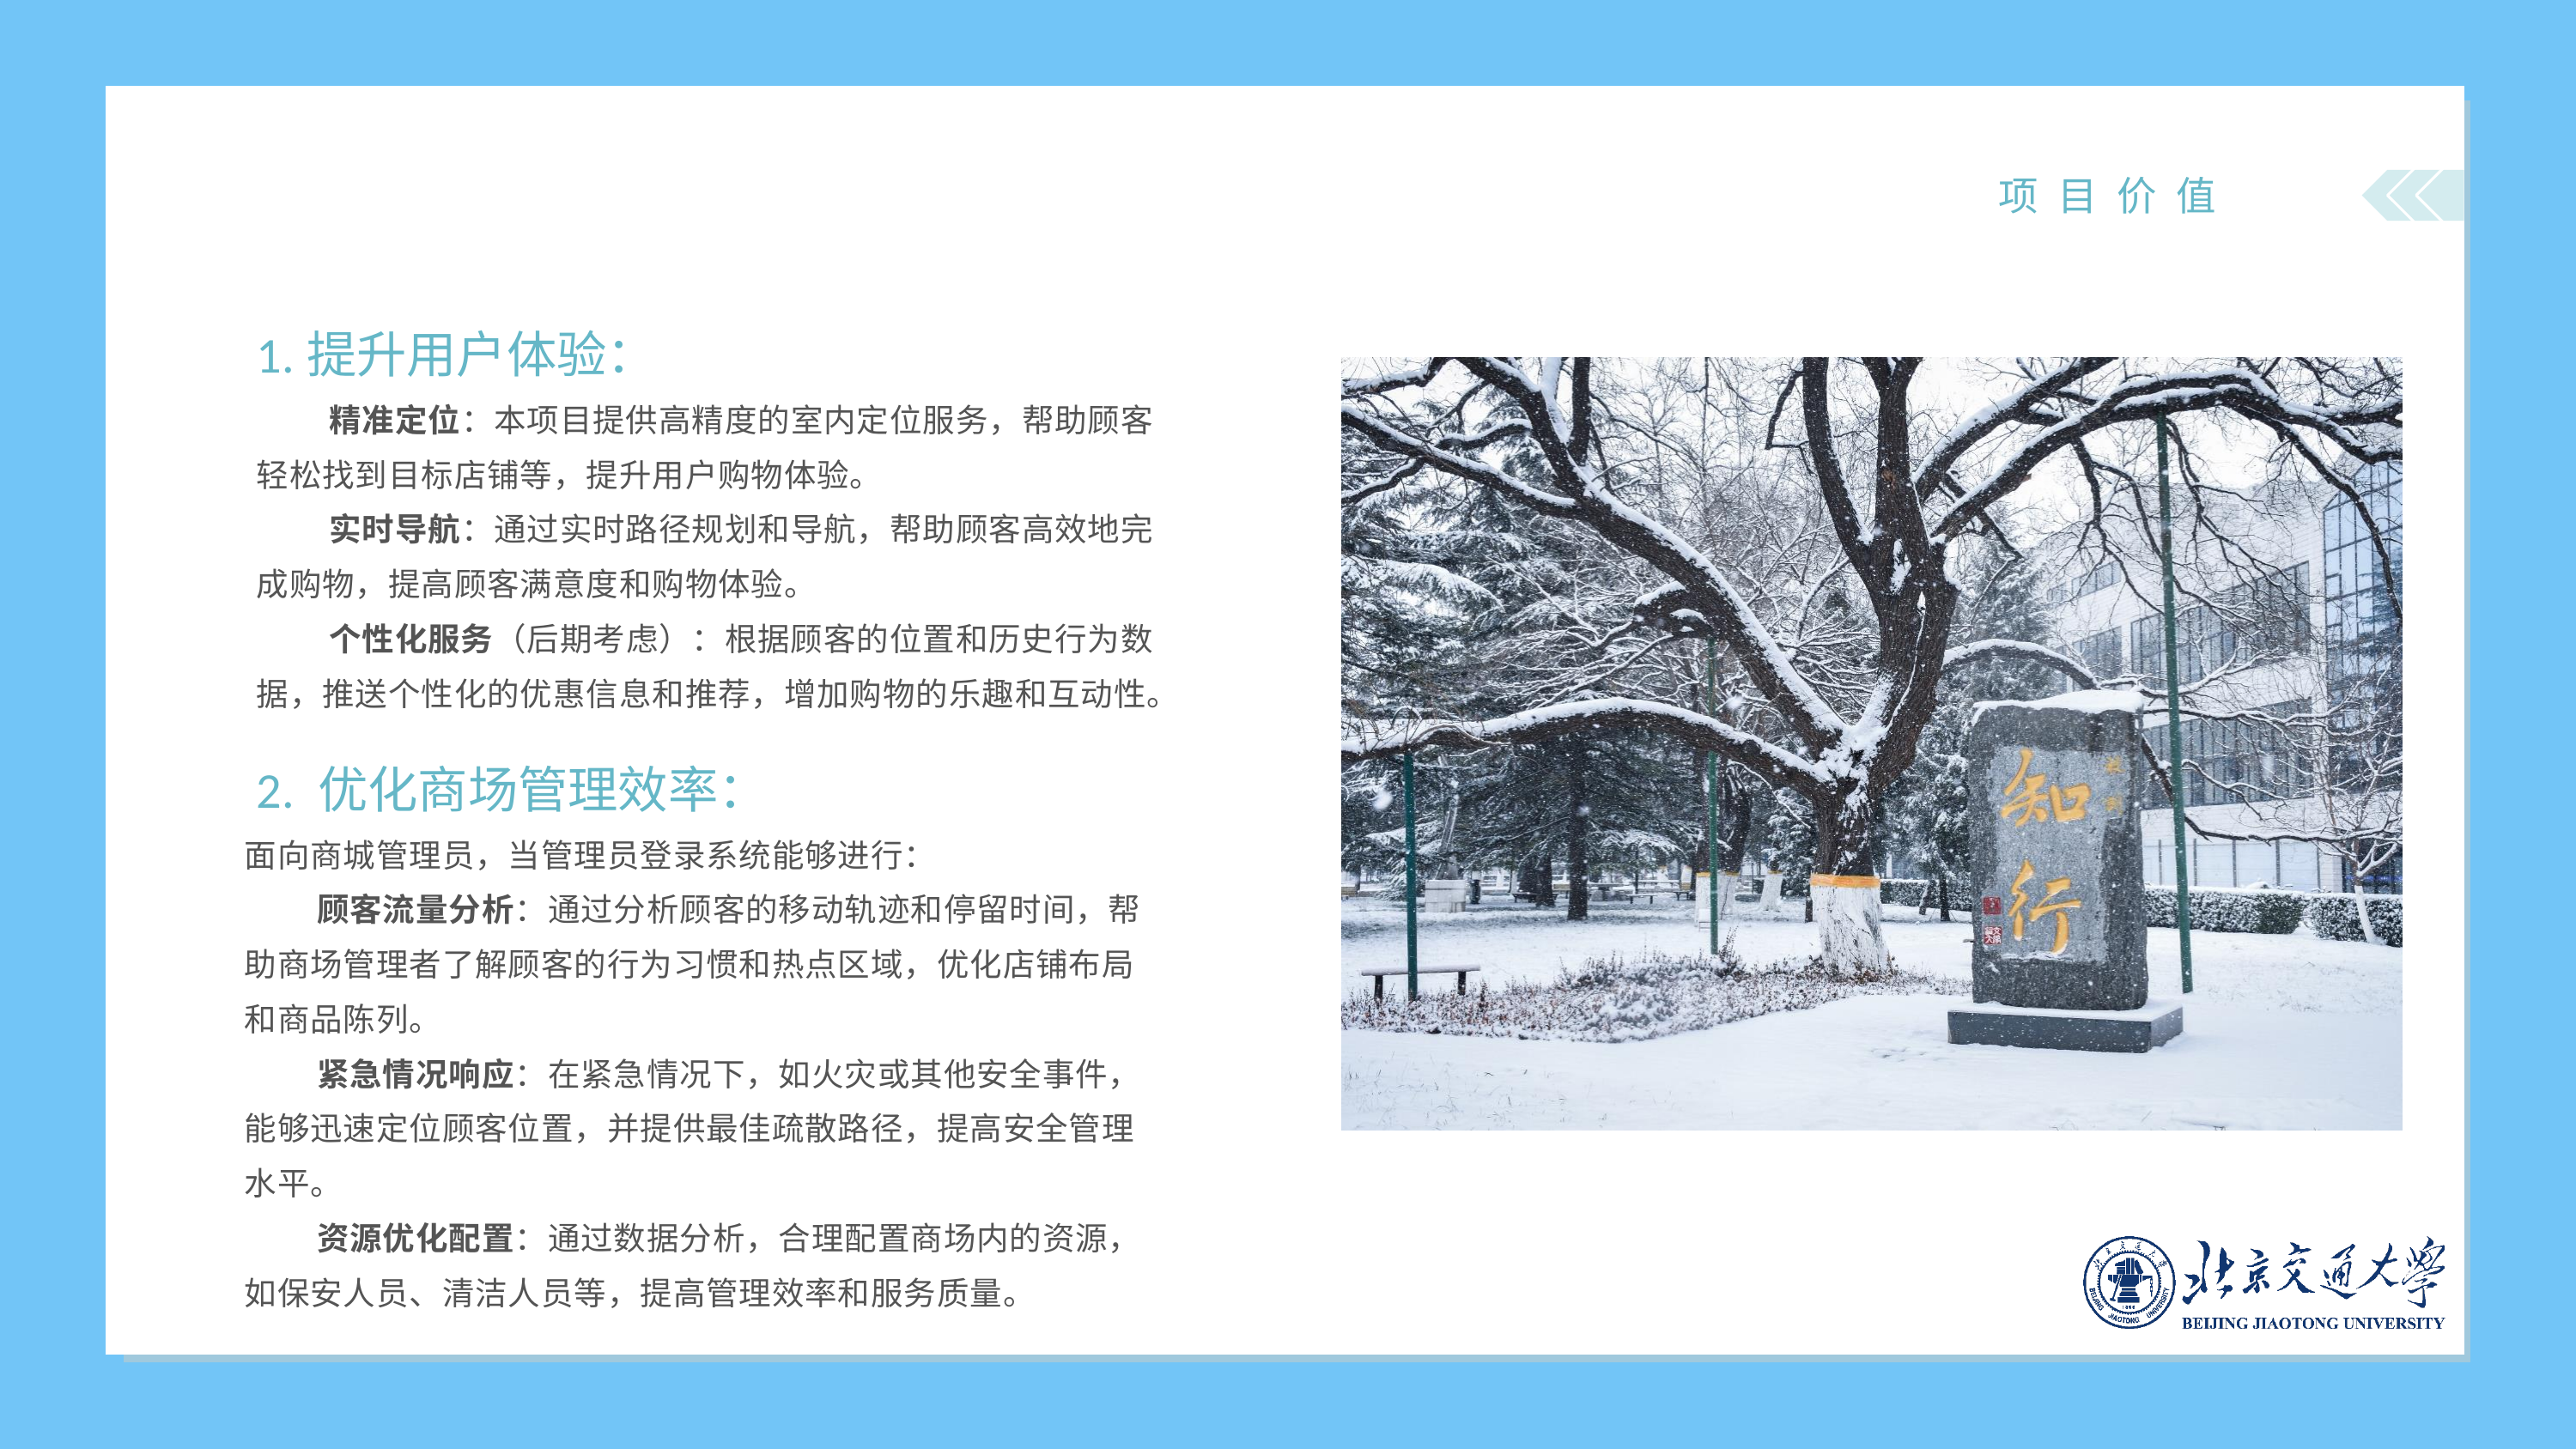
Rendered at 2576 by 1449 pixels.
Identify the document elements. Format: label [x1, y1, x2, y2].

picture [2038, 1211, 2490, 1363]
text_box [1998, 166, 2464, 225]
text_box [105, 85, 2471, 1363]
picture [1341, 356, 2403, 1131]
